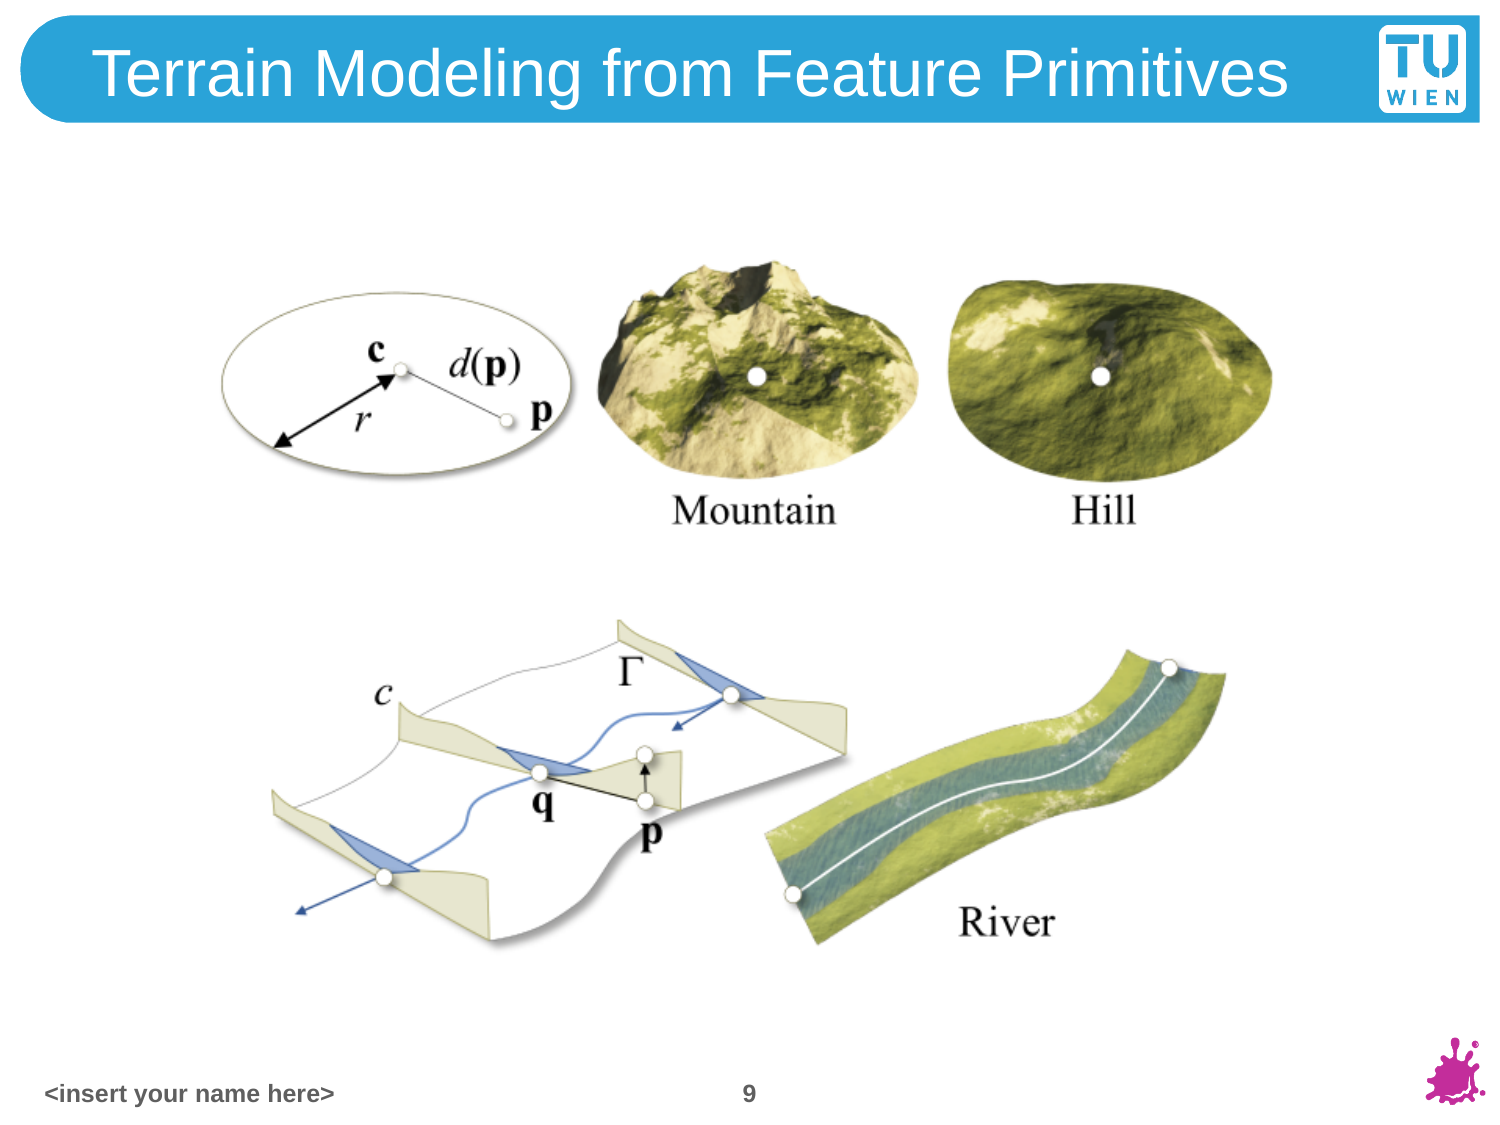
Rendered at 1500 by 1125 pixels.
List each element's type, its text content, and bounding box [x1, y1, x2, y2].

slide_number 9 [660, 1067, 839, 1118]
title Terrain Modeling from Feature Primitives [76, 6, 1351, 132]
footer <insert your name here> [29, 1067, 632, 1118]
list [206, 243, 1289, 557]
picture [1379, 25, 1466, 113]
picture [206, 609, 1295, 976]
